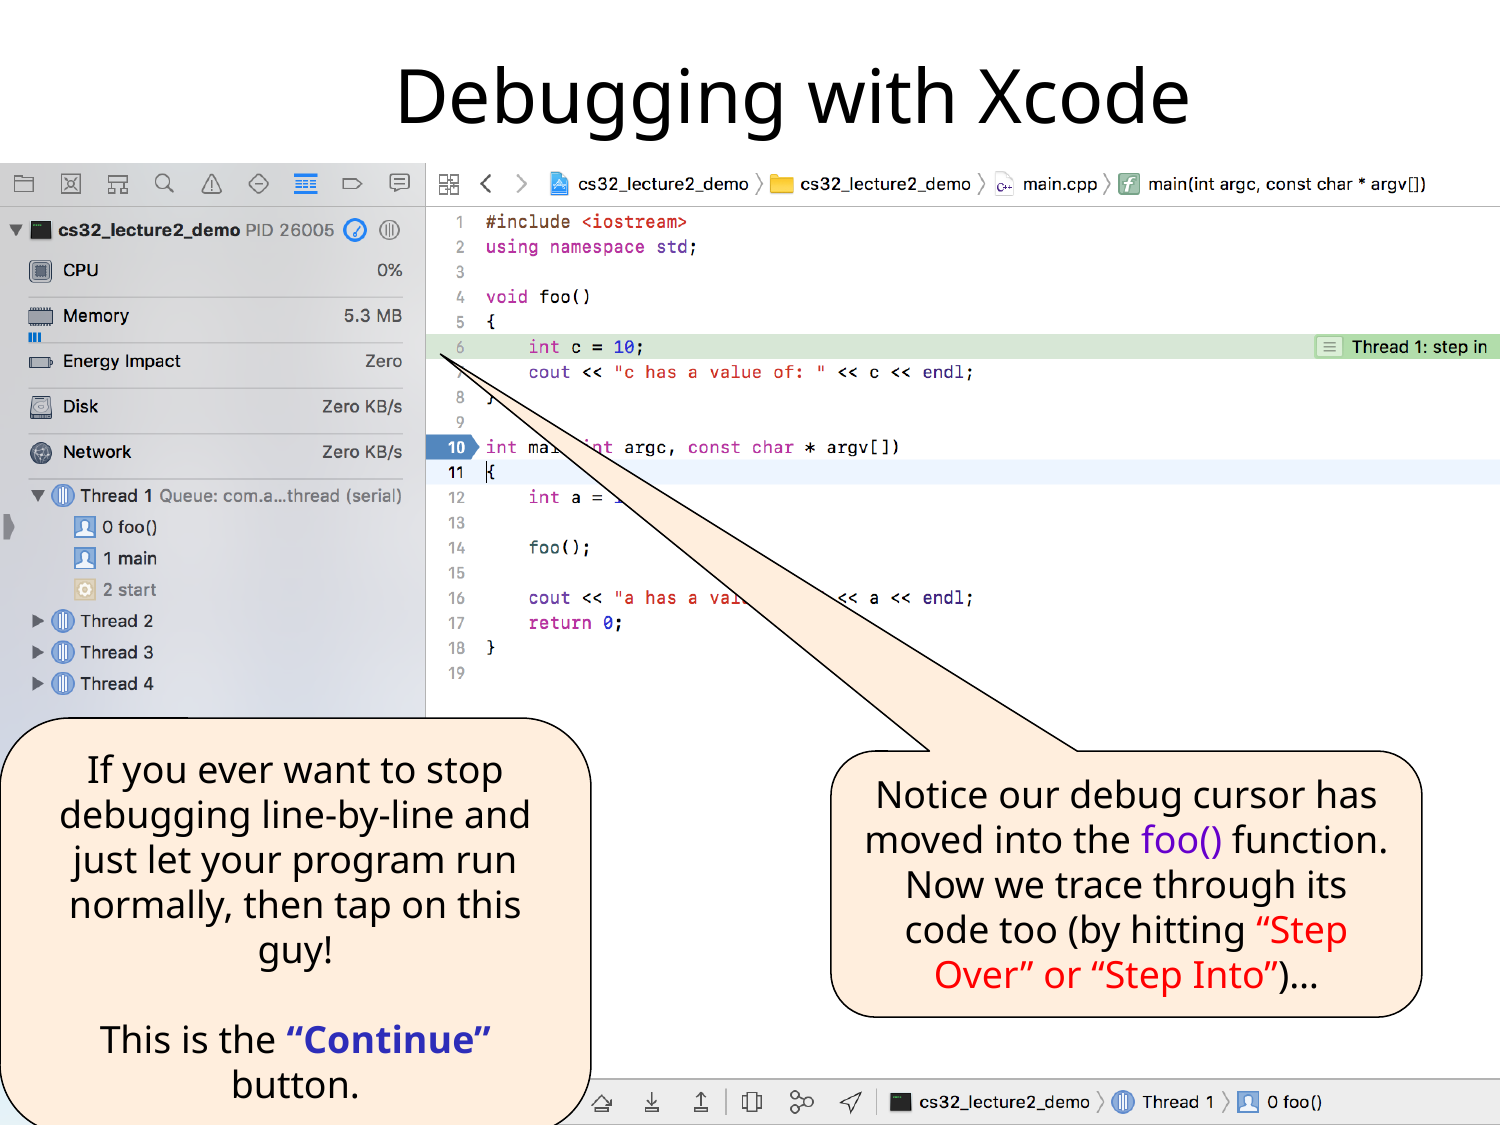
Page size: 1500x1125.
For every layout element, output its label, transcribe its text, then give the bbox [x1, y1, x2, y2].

picture [0, 163, 1500, 1125]
text_box Debugging with Xcode [155, 0, 1431, 162]
